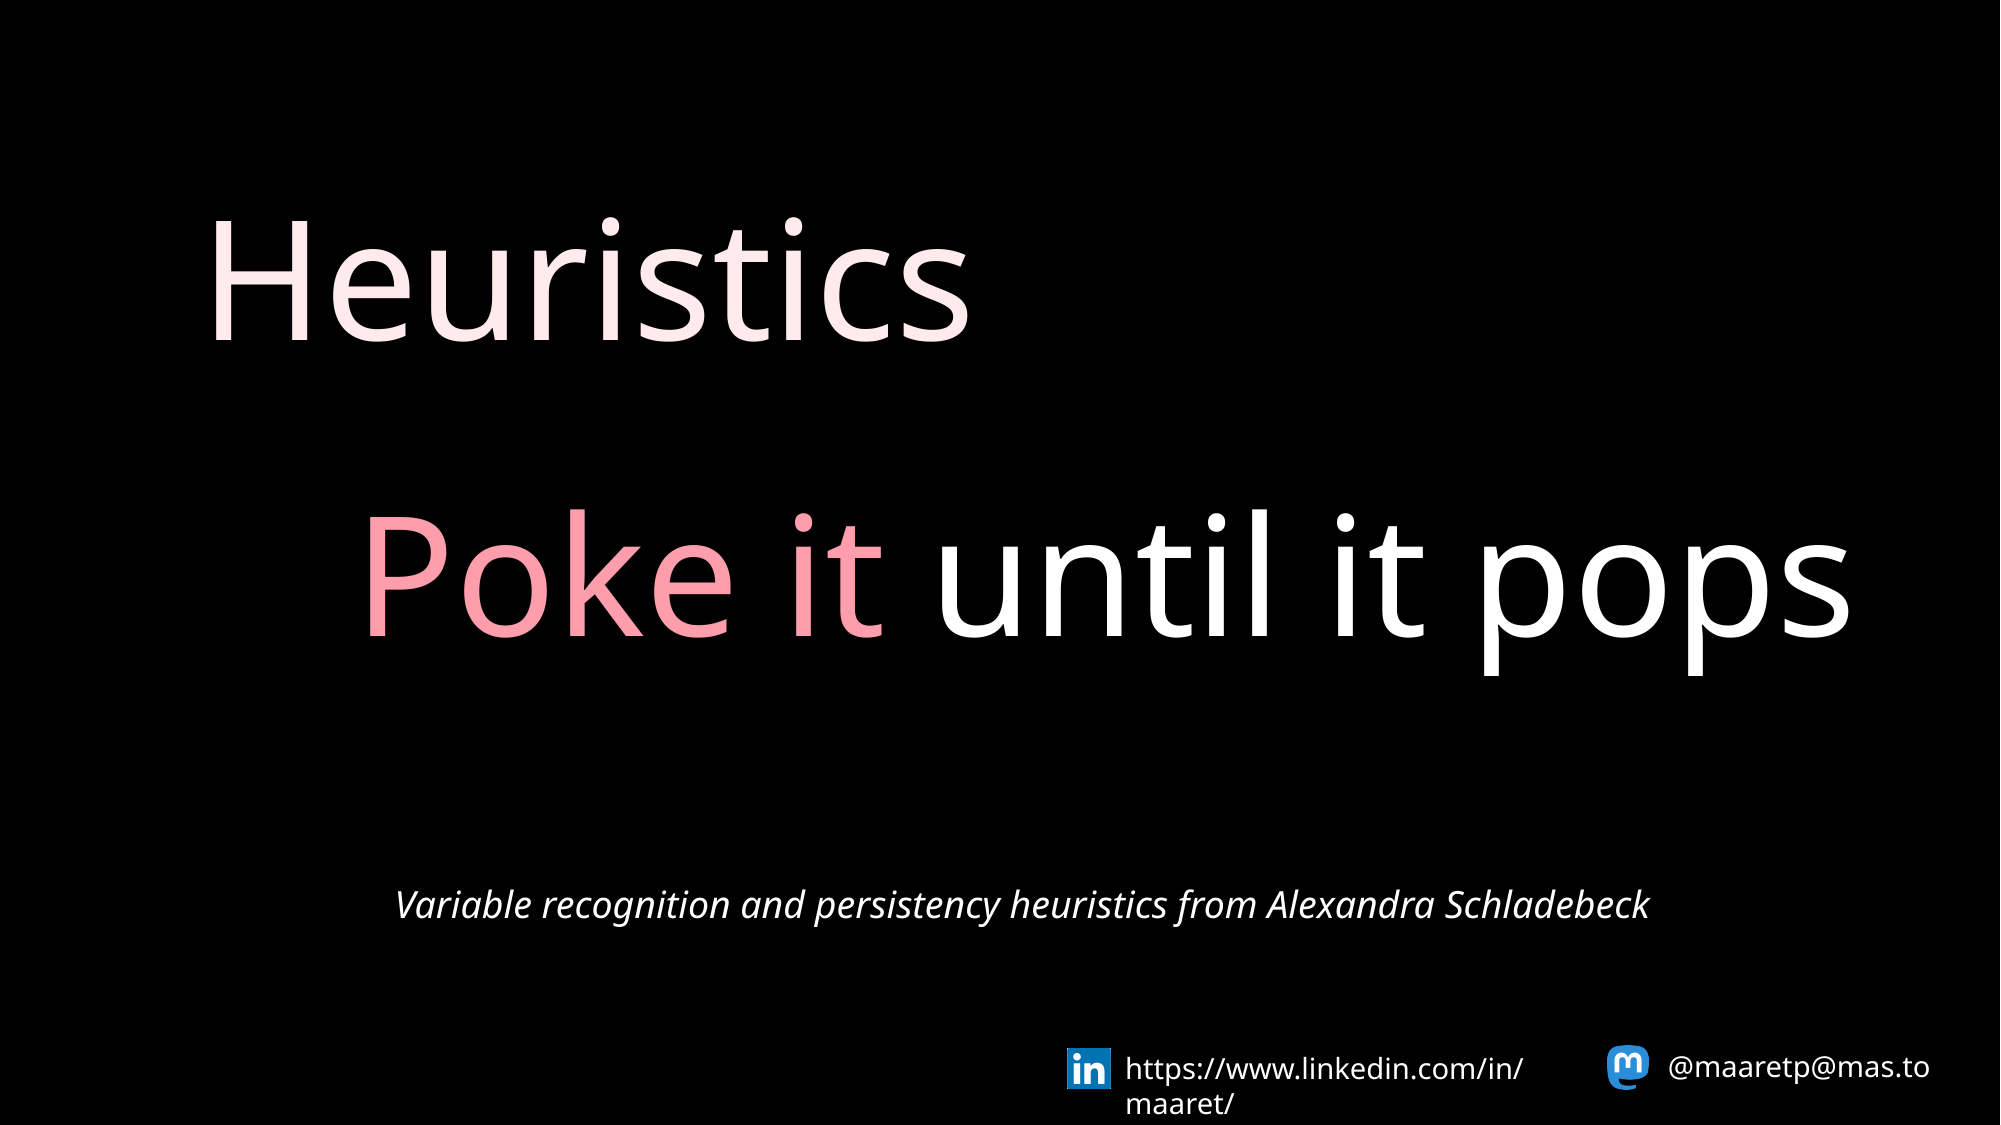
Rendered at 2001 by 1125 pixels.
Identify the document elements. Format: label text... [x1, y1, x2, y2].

title Poke it until it pops [339, 396, 2000, 770]
text_box Variable recognition and persistency heuristics from Alexandra Schladebeck [379, 874, 1667, 934]
picture [1067, 1048, 1111, 1089]
picture [1607, 1045, 1649, 1090]
text_box Heuristics [185, 166, 991, 382]
